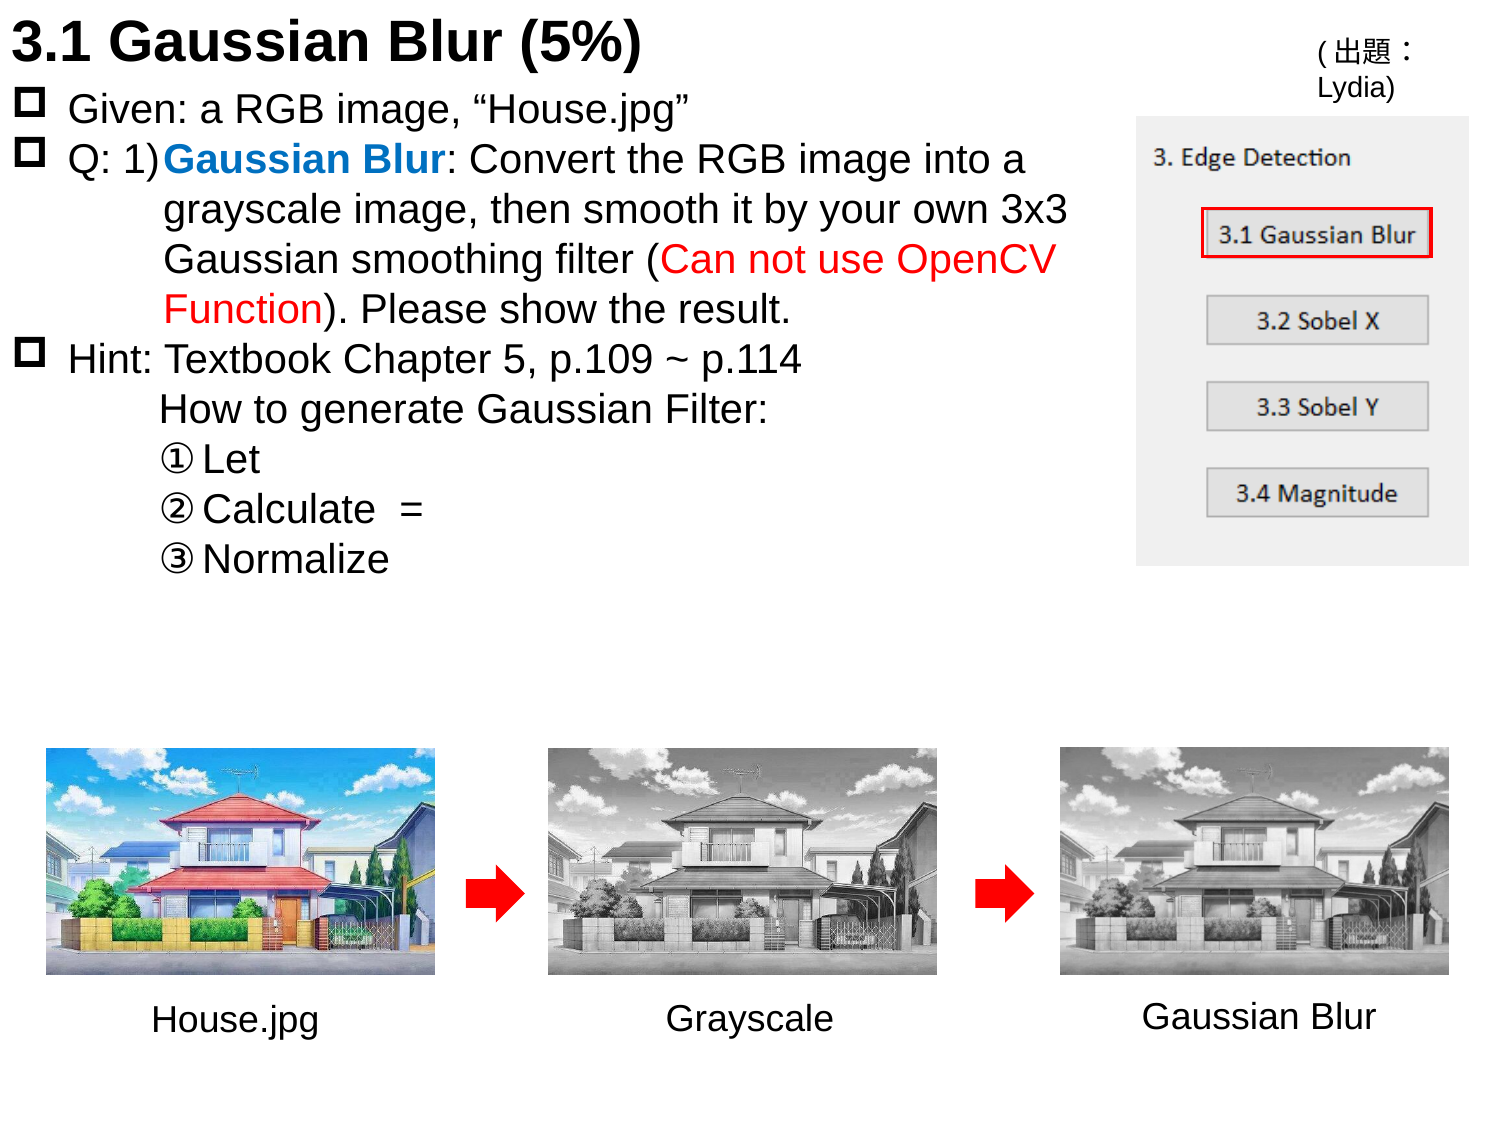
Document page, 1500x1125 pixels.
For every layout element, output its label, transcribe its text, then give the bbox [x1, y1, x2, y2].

picture [1059, 747, 1449, 975]
picture [1136, 116, 1469, 567]
text_box (出題：Lydia) [1302, 25, 1500, 111]
text_box Gaussian Blur: Convert the RGB image into a grayscale image, then smooth it by your own 3x3 Gaussian smoothing filter (Can not use OpenCV Function). Please show the result. [148, 124, 1125, 340]
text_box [135, 866, 1394, 1049]
picture [548, 748, 937, 975]
picture [46, 748, 435, 975]
text_box 3.1 Gaussian Blur (5%) [0, 0, 1500, 77]
